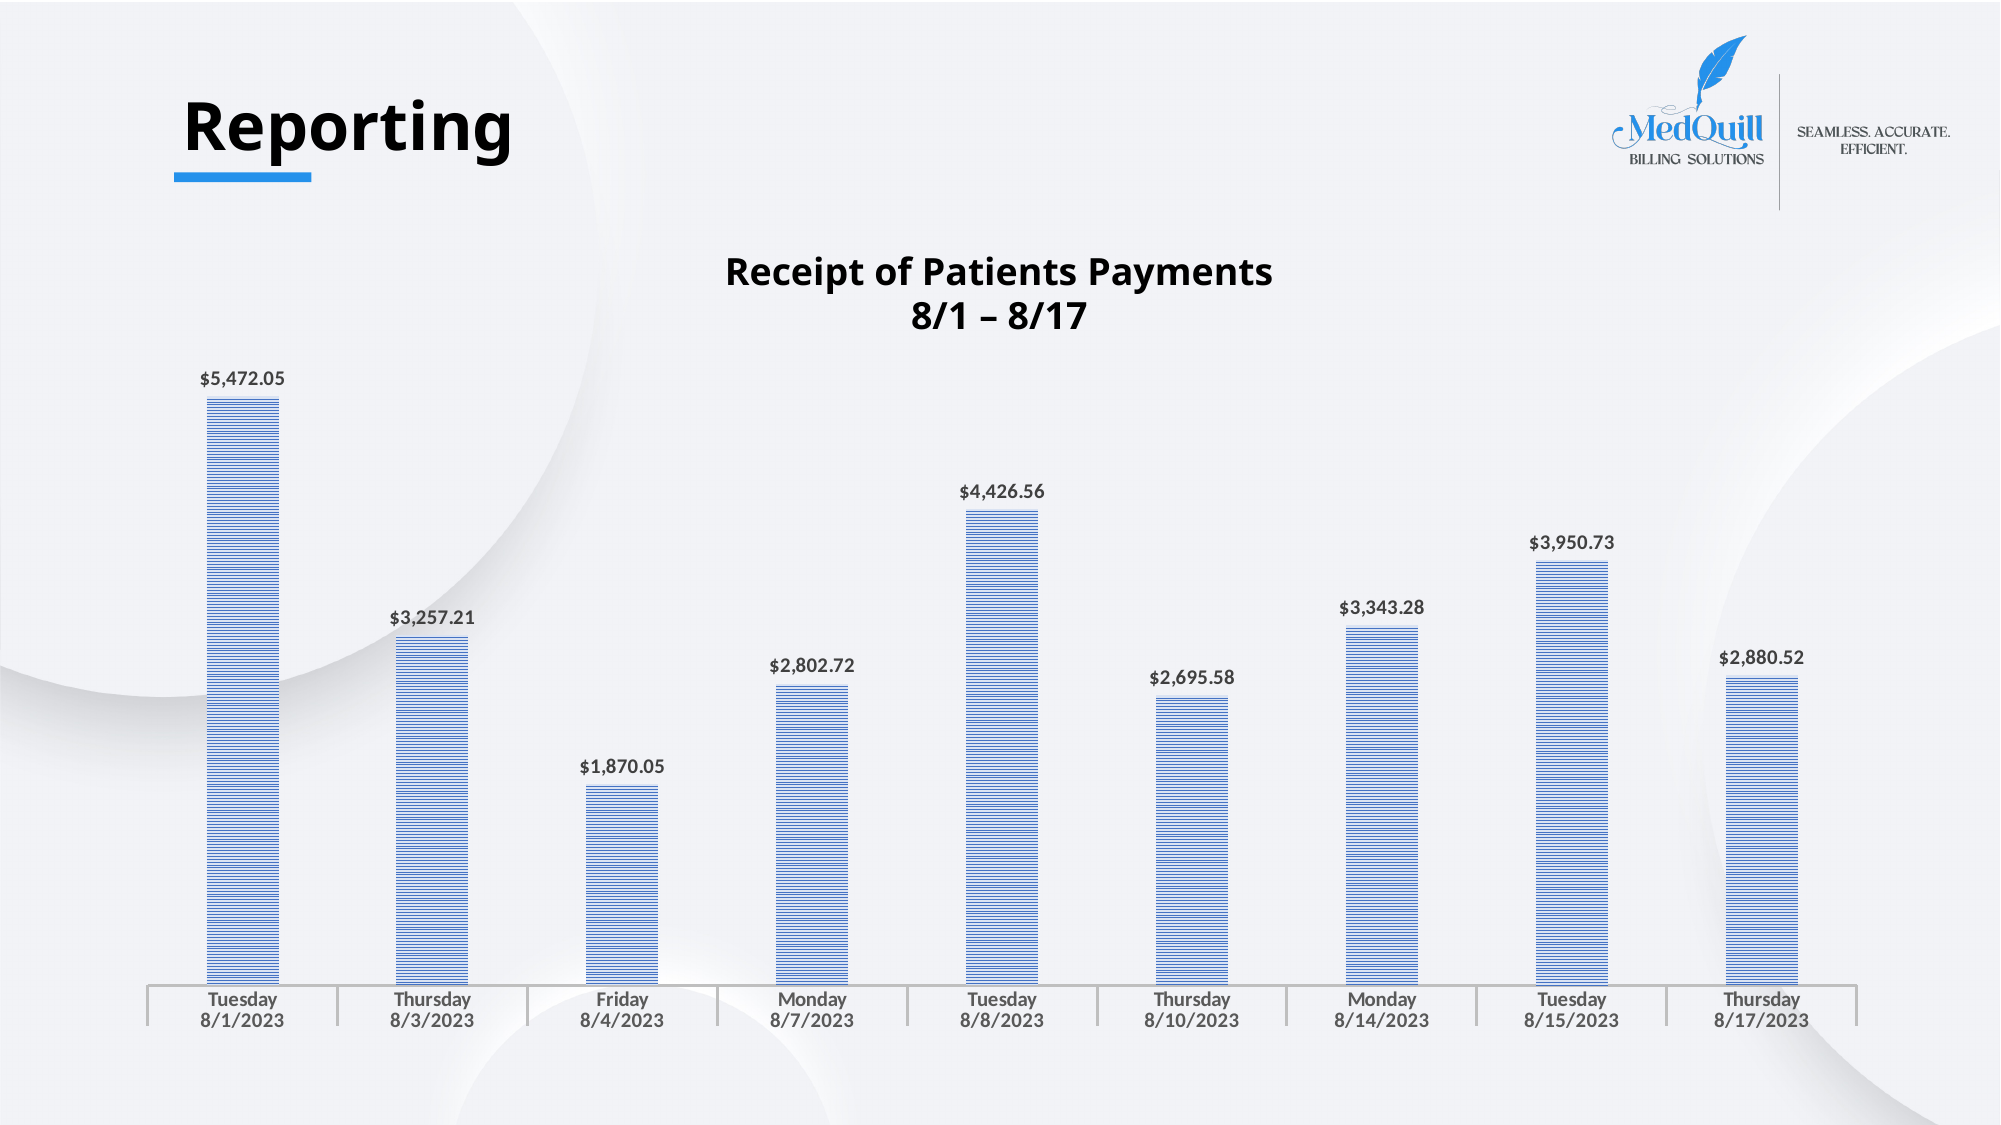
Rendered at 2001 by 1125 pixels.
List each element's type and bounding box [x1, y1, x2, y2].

chart [112, 324, 1893, 1047]
picture [0, 2, 2000, 1125]
